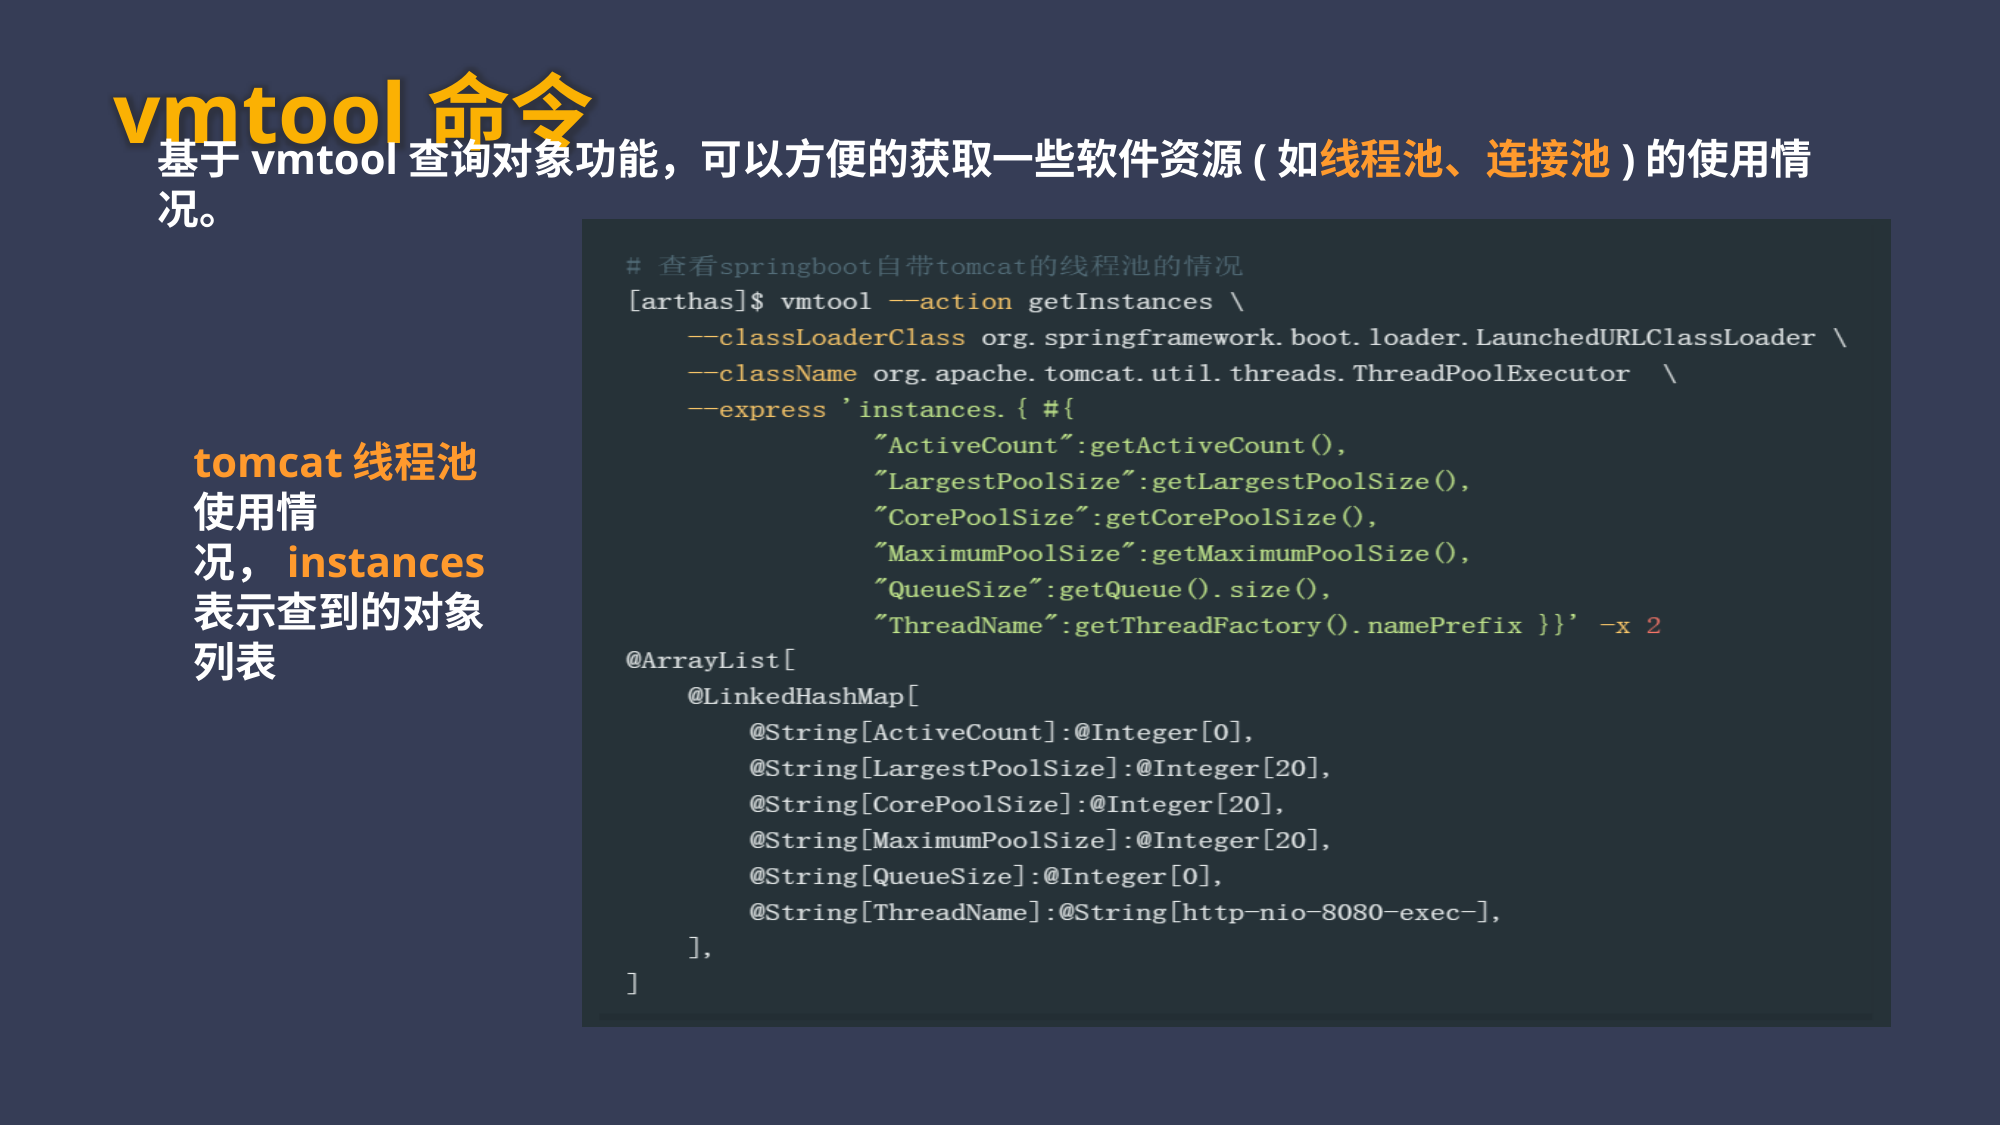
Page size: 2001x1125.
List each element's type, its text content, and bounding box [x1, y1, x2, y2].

text_box vmtool命令 [102, 7, 1848, 213]
picture [582, 219, 1892, 1027]
text_box 基于vmtool查询对象功能，可以方便的获取一些软件资源(如线程池、连接池)的使用情况。 [149, 124, 1891, 242]
text_box tomcat线程池使用情况，instances表示查到的对象列表 [184, 427, 504, 694]
